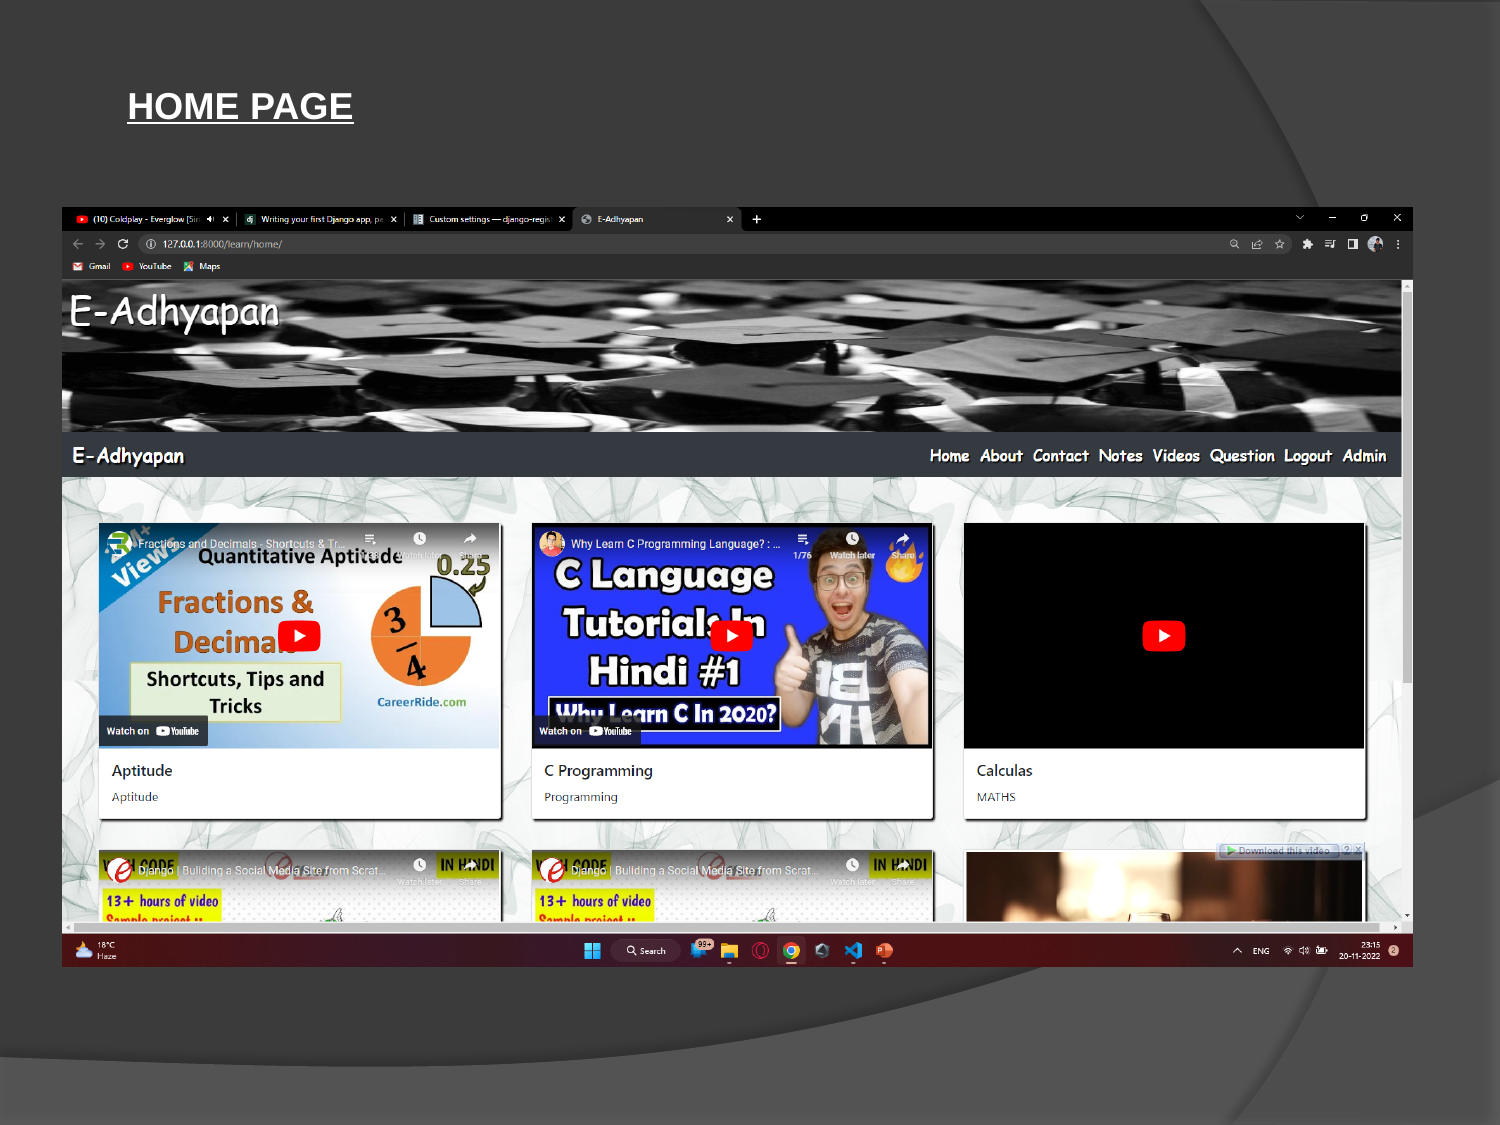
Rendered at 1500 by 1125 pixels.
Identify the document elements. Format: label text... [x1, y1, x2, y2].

picture [62, 206, 1413, 967]
text_box HOME PAGE [112, 74, 500, 135]
